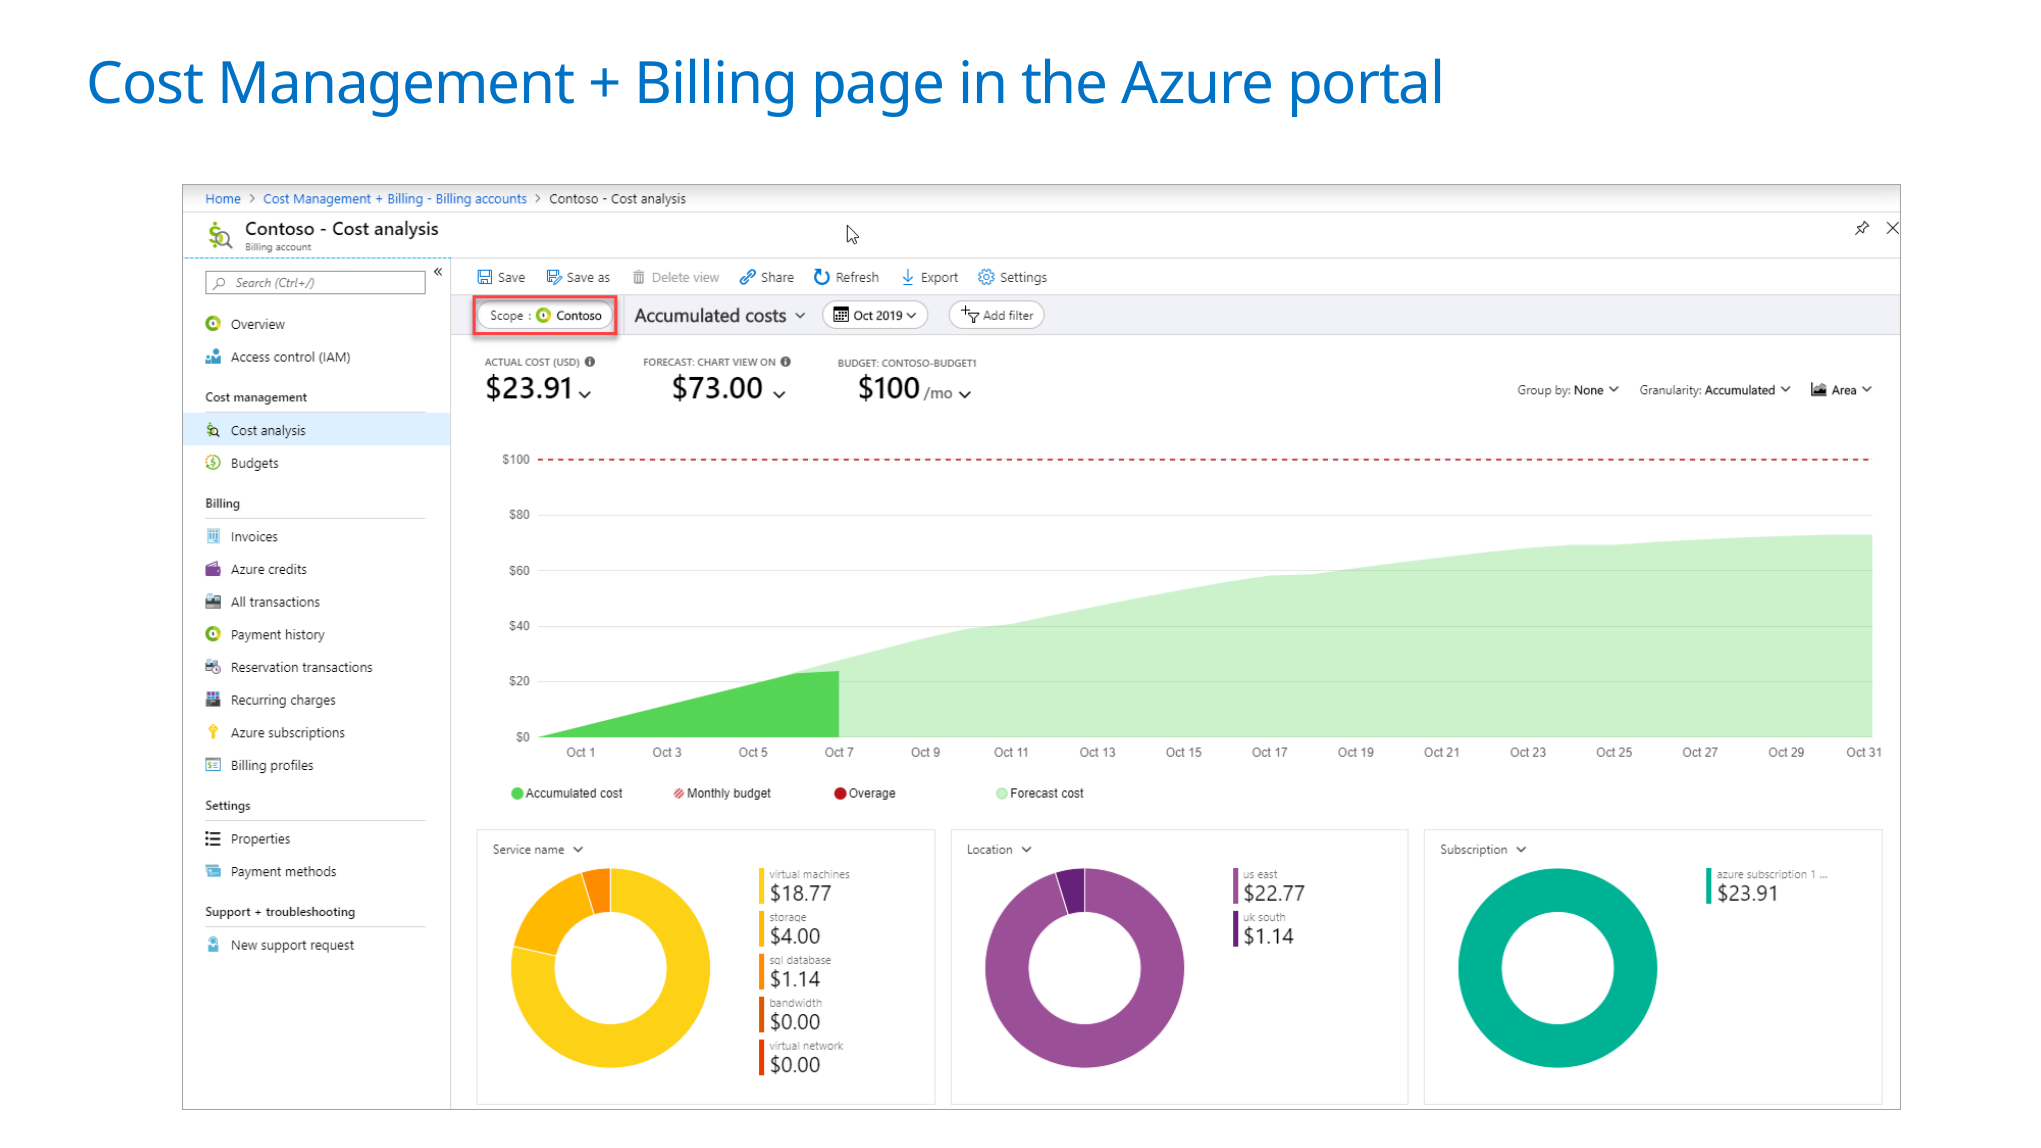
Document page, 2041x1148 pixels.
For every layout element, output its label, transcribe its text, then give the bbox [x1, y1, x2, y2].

picture [181, 184, 1901, 1110]
title Cost Management + Billing page in the Azure portal [86, 38, 1953, 164]
